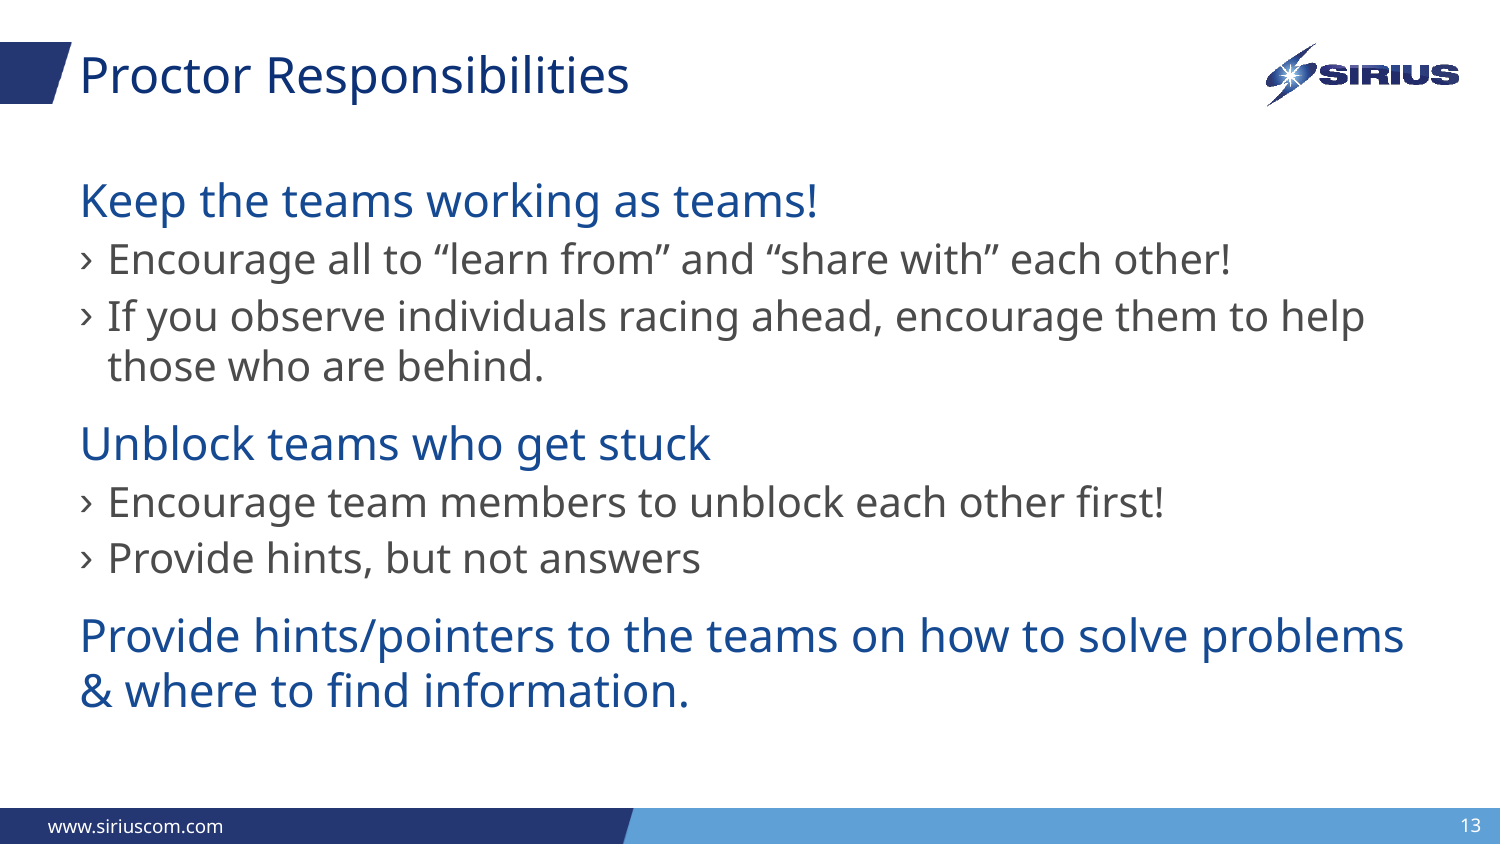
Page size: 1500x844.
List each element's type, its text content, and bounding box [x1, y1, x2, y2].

picture [1265, 42, 1459, 107]
picture [0, 42, 72, 104]
picture [0, 808, 1500, 844]
list Keep the teams working as teams! Encourage all to “learn from” and “share with” each other! If you observe individuals racing ahead, encourage them to help those who are behind. Unblock teams who get stuck Encourage team members to unblock each other first! Provide hints, but not answers Provide hints/pointers to the teams on how to solve problems & where to find information. [71, 164, 1428, 760]
title Proctor Responsibilities [72, 35, 1233, 112]
